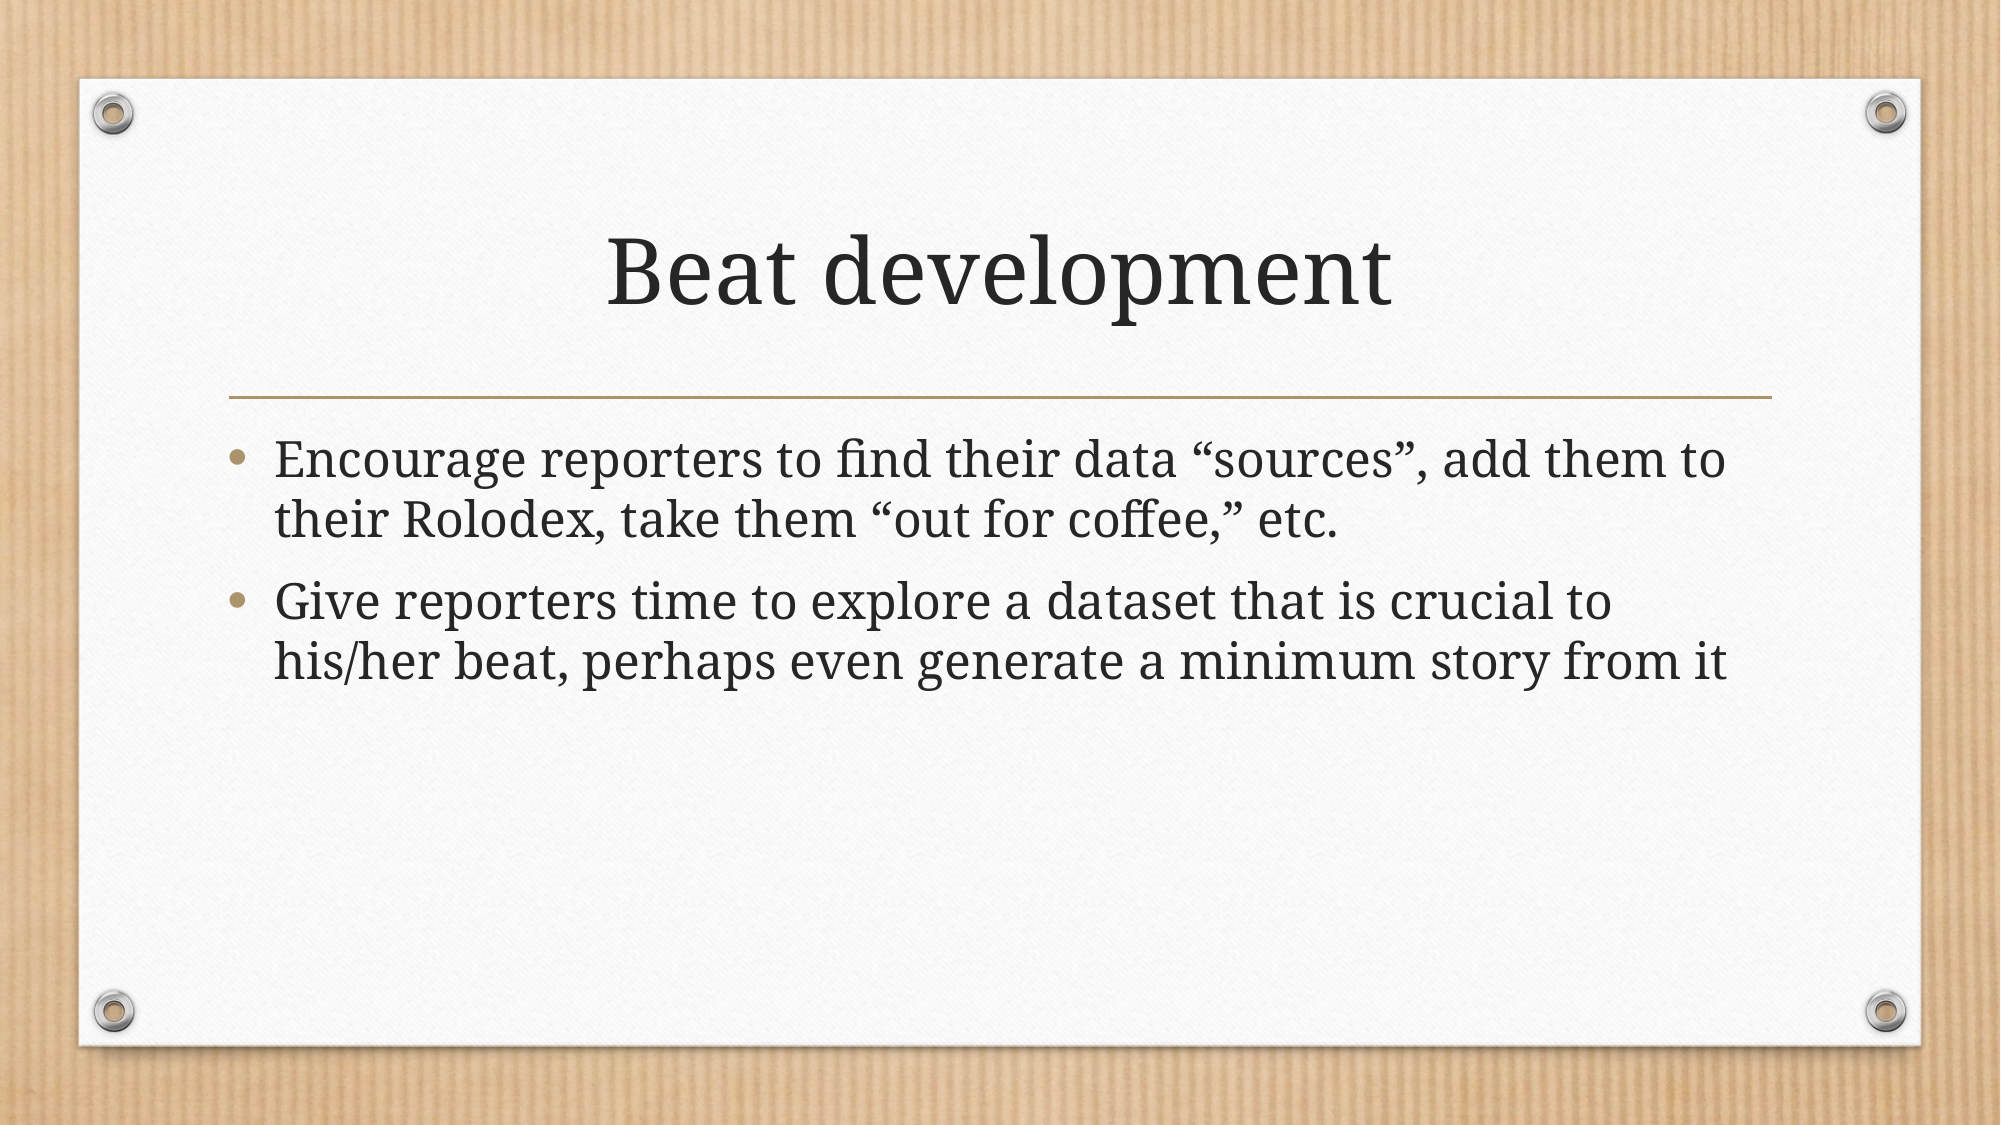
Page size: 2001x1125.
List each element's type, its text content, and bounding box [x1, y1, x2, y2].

list Encourage reporters to find their data “sources”, add them to their Rolodex, take them “out for coffee,” etc. Give reporters time to explore a dataset that is crucial to his/her beat, perhaps even generate a minimum story from it [212, 419, 1788, 964]
title Beat development [212, 161, 1788, 375]
picture [0, 0, 2001, 1125]
